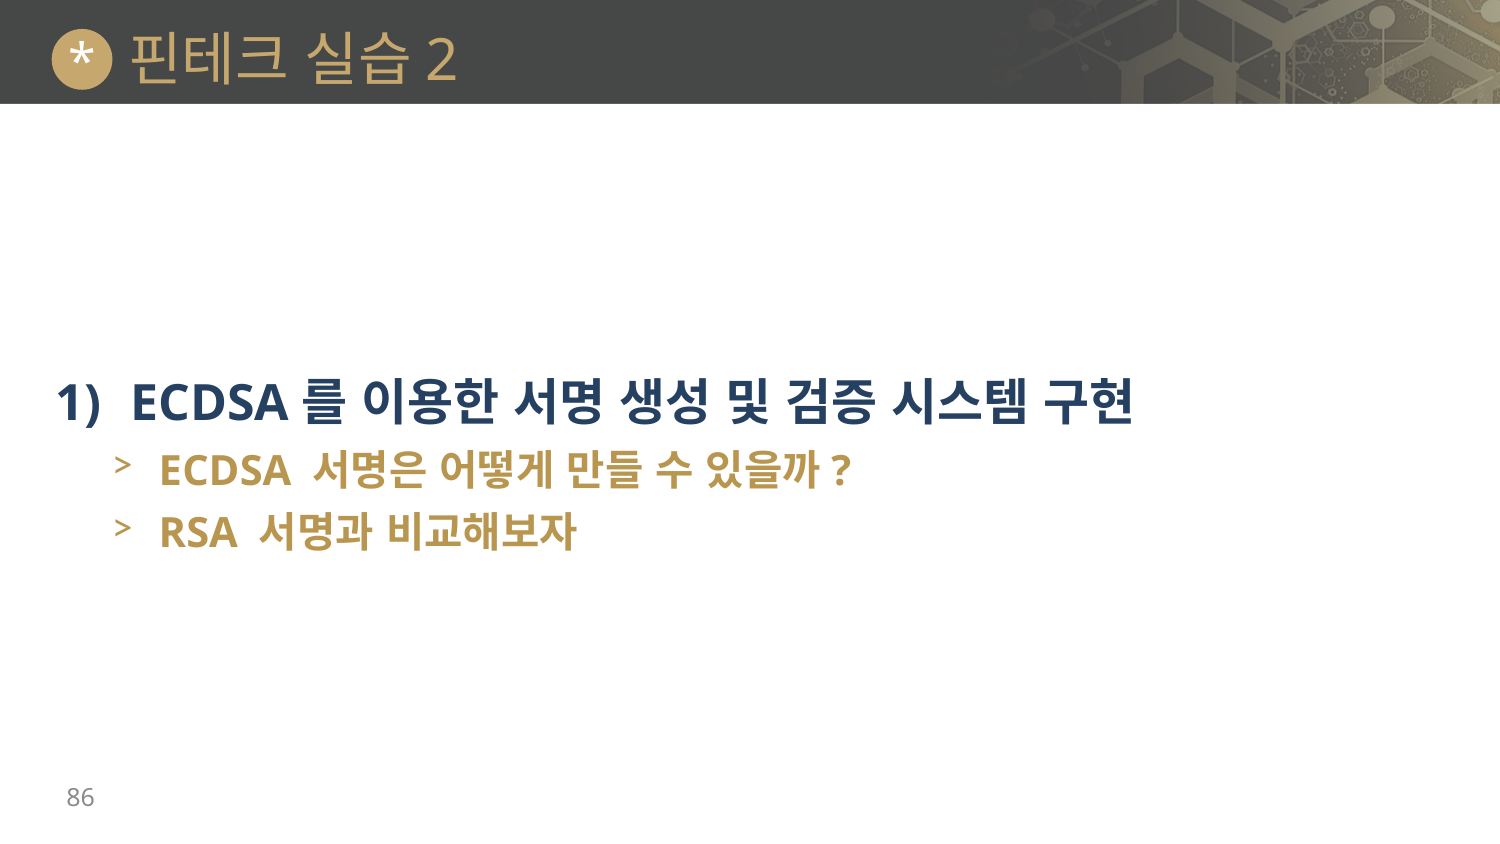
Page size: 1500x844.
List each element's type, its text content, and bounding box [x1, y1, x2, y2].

list ECDSA를 이용한 서명 생성 및 검증 시스템 구현 ECDSA 서명은 어떻게 만들 수 있을까? RSA 서명과 비교해보자 [41, 150, 1459, 777]
picture [0, 0, 1500, 103]
list * [51, 28, 113, 90]
slide_number 86 [51, 776, 389, 822]
title 핀테크 실습2 [113, 13, 1459, 100]
